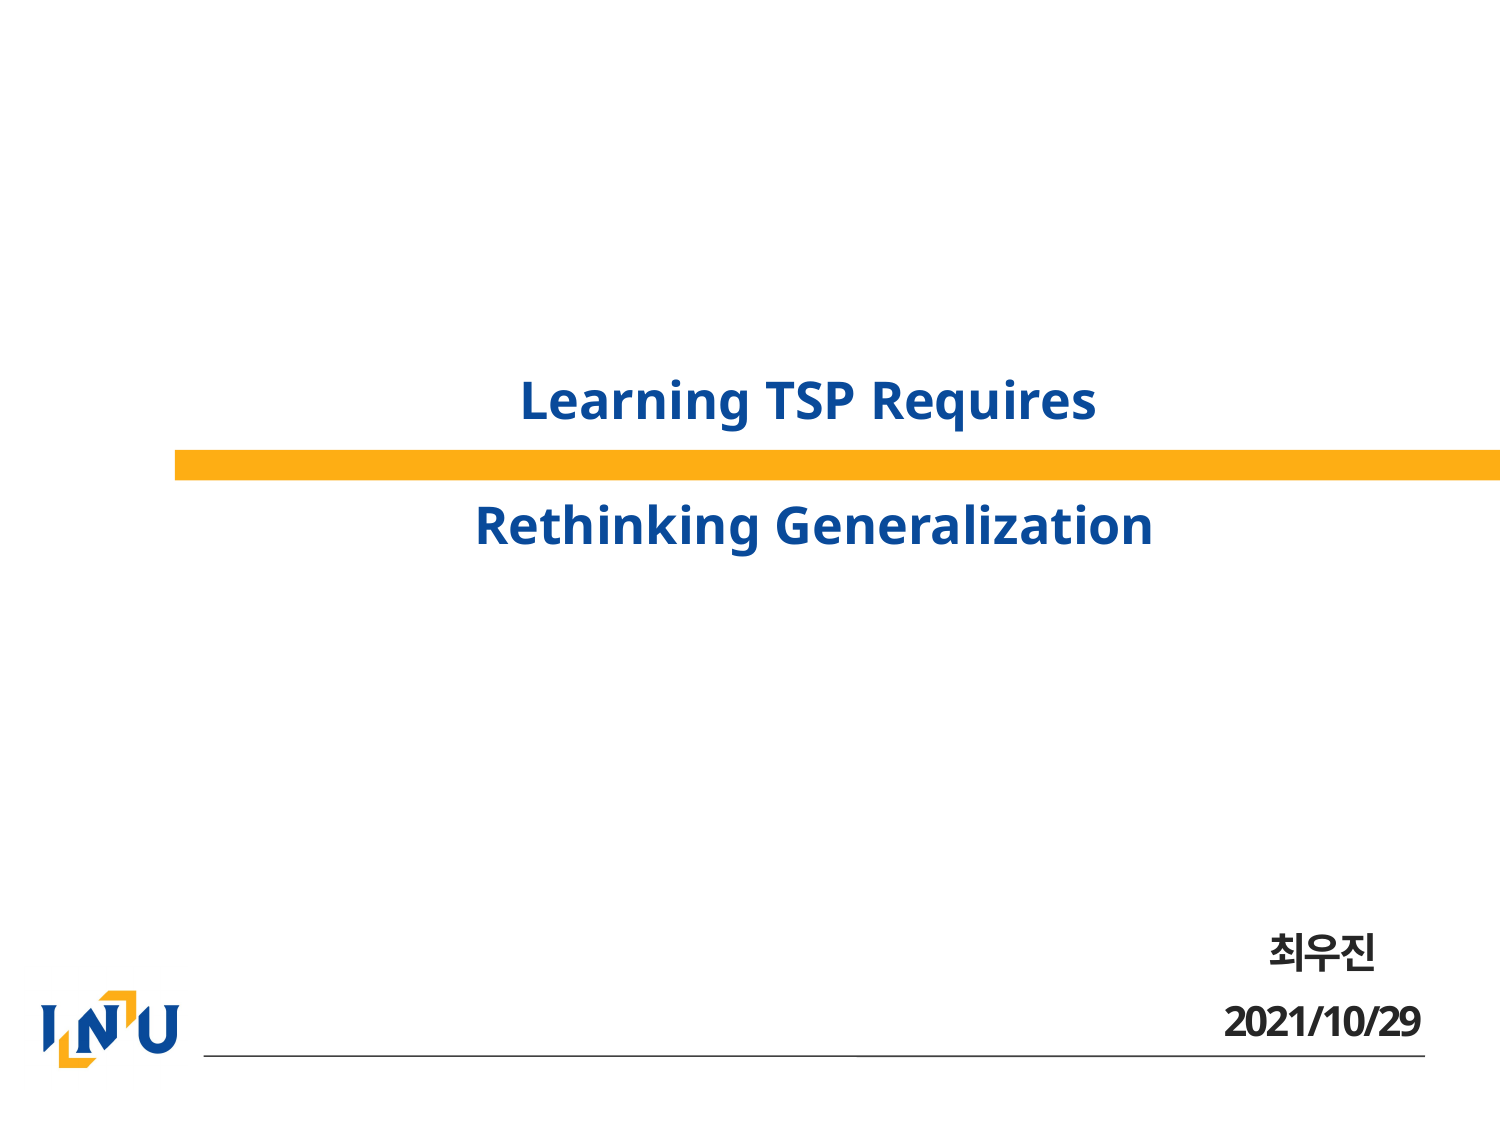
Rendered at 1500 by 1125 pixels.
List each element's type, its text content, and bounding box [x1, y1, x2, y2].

title Learning TSP Requires Rethinking Generalization [194, 366, 1436, 563]
subtitle 최우진 2021/10/29 [1157, 922, 1489, 1060]
picture [24, 966, 188, 1090]
